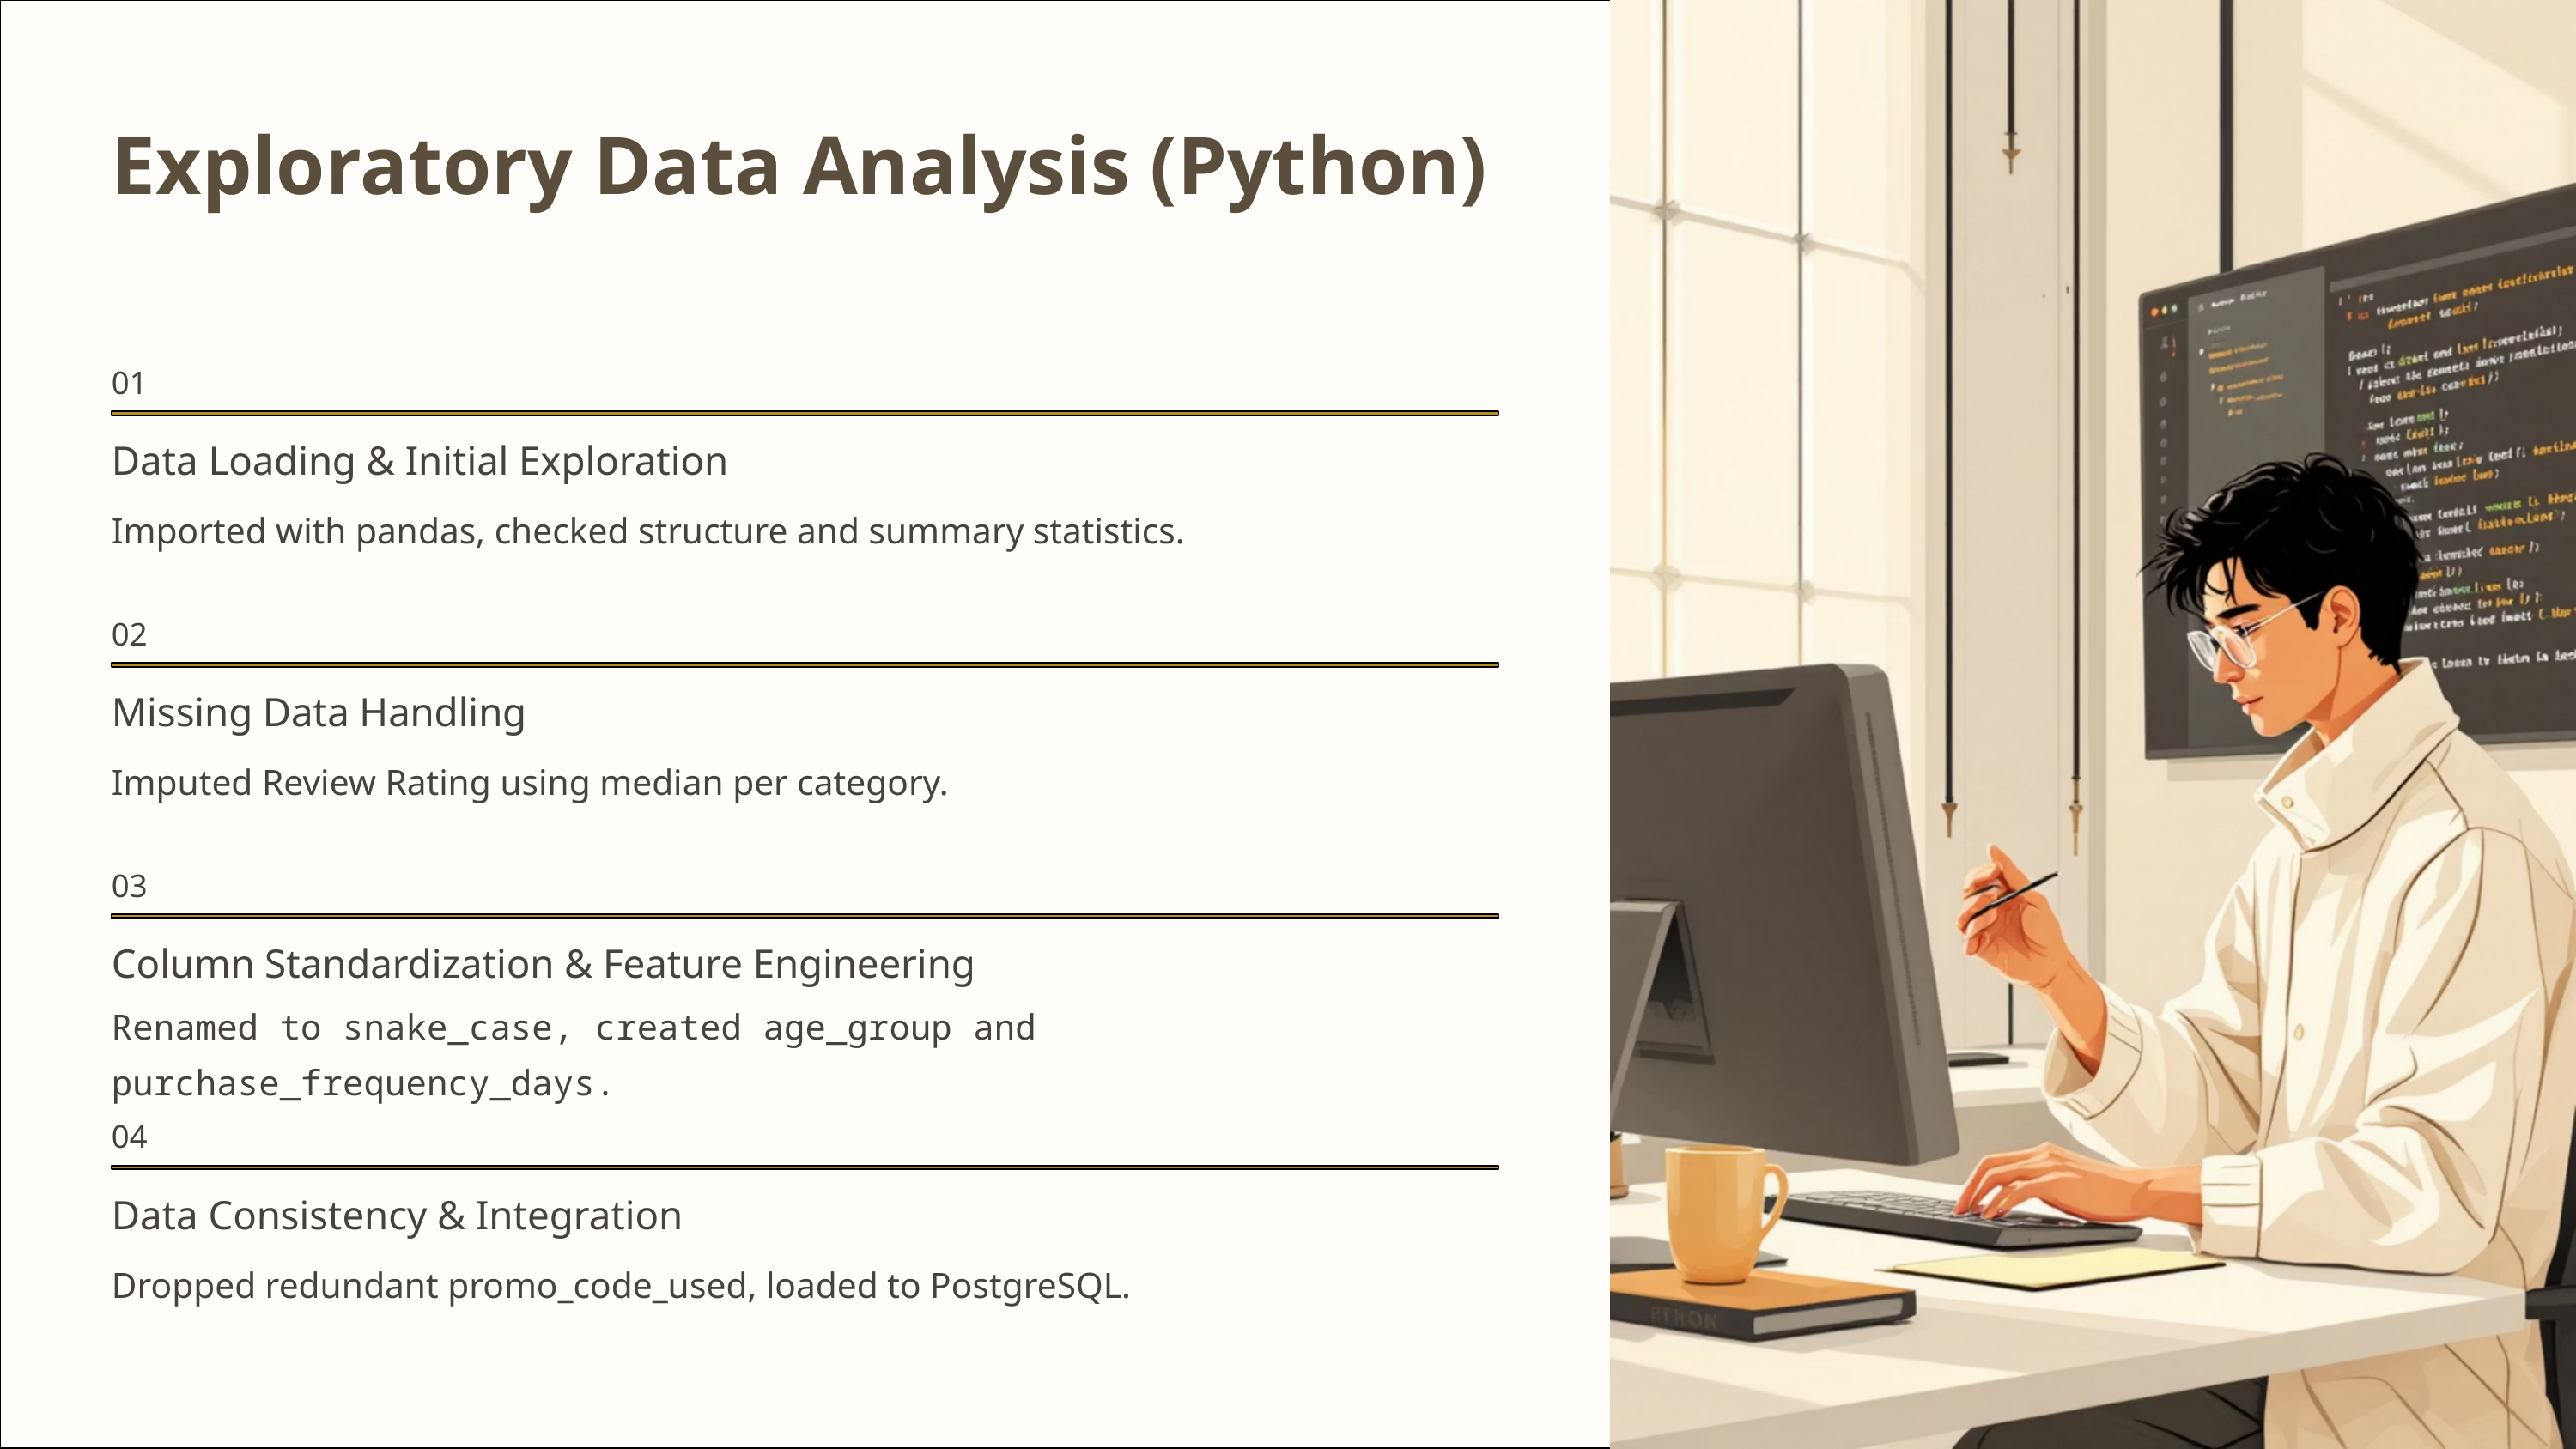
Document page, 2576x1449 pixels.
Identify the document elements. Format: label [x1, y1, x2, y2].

text_box [111, 1165, 1499, 1170]
text_box [111, 410, 1499, 415]
text_box [0, 0, 2576, 1449]
text_box [111, 662, 1499, 667]
text_box [111, 913, 1499, 919]
